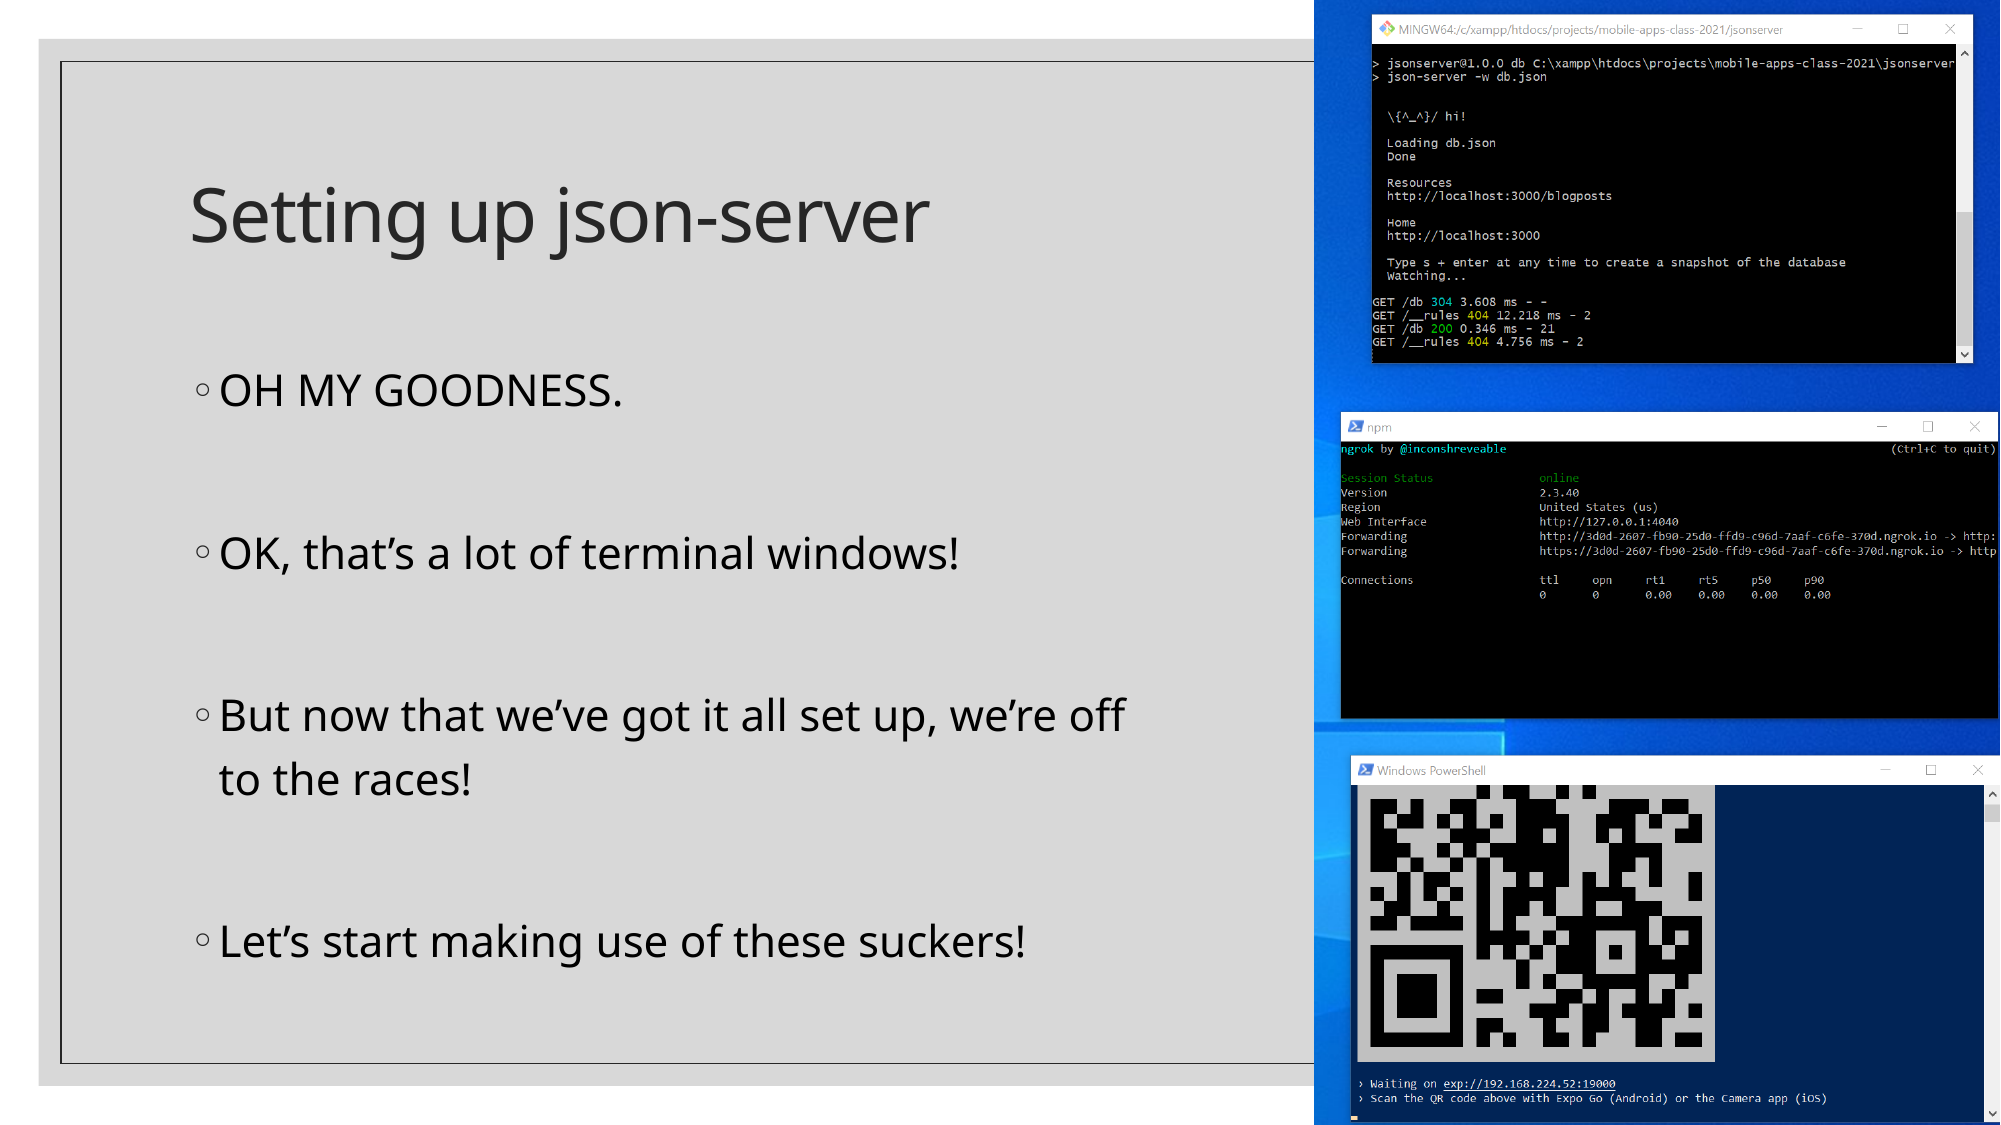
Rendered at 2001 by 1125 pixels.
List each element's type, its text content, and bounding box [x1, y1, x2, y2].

title Setting up json-server [174, 105, 1308, 331]
picture [1313, 0, 2000, 1125]
list OH MY GOODNESS. OK, that’s a lot of terminal windows! But now that we’ve got it all set up, we’re off to the races! Let’s start making use of these suckers! [174, 345, 1149, 977]
